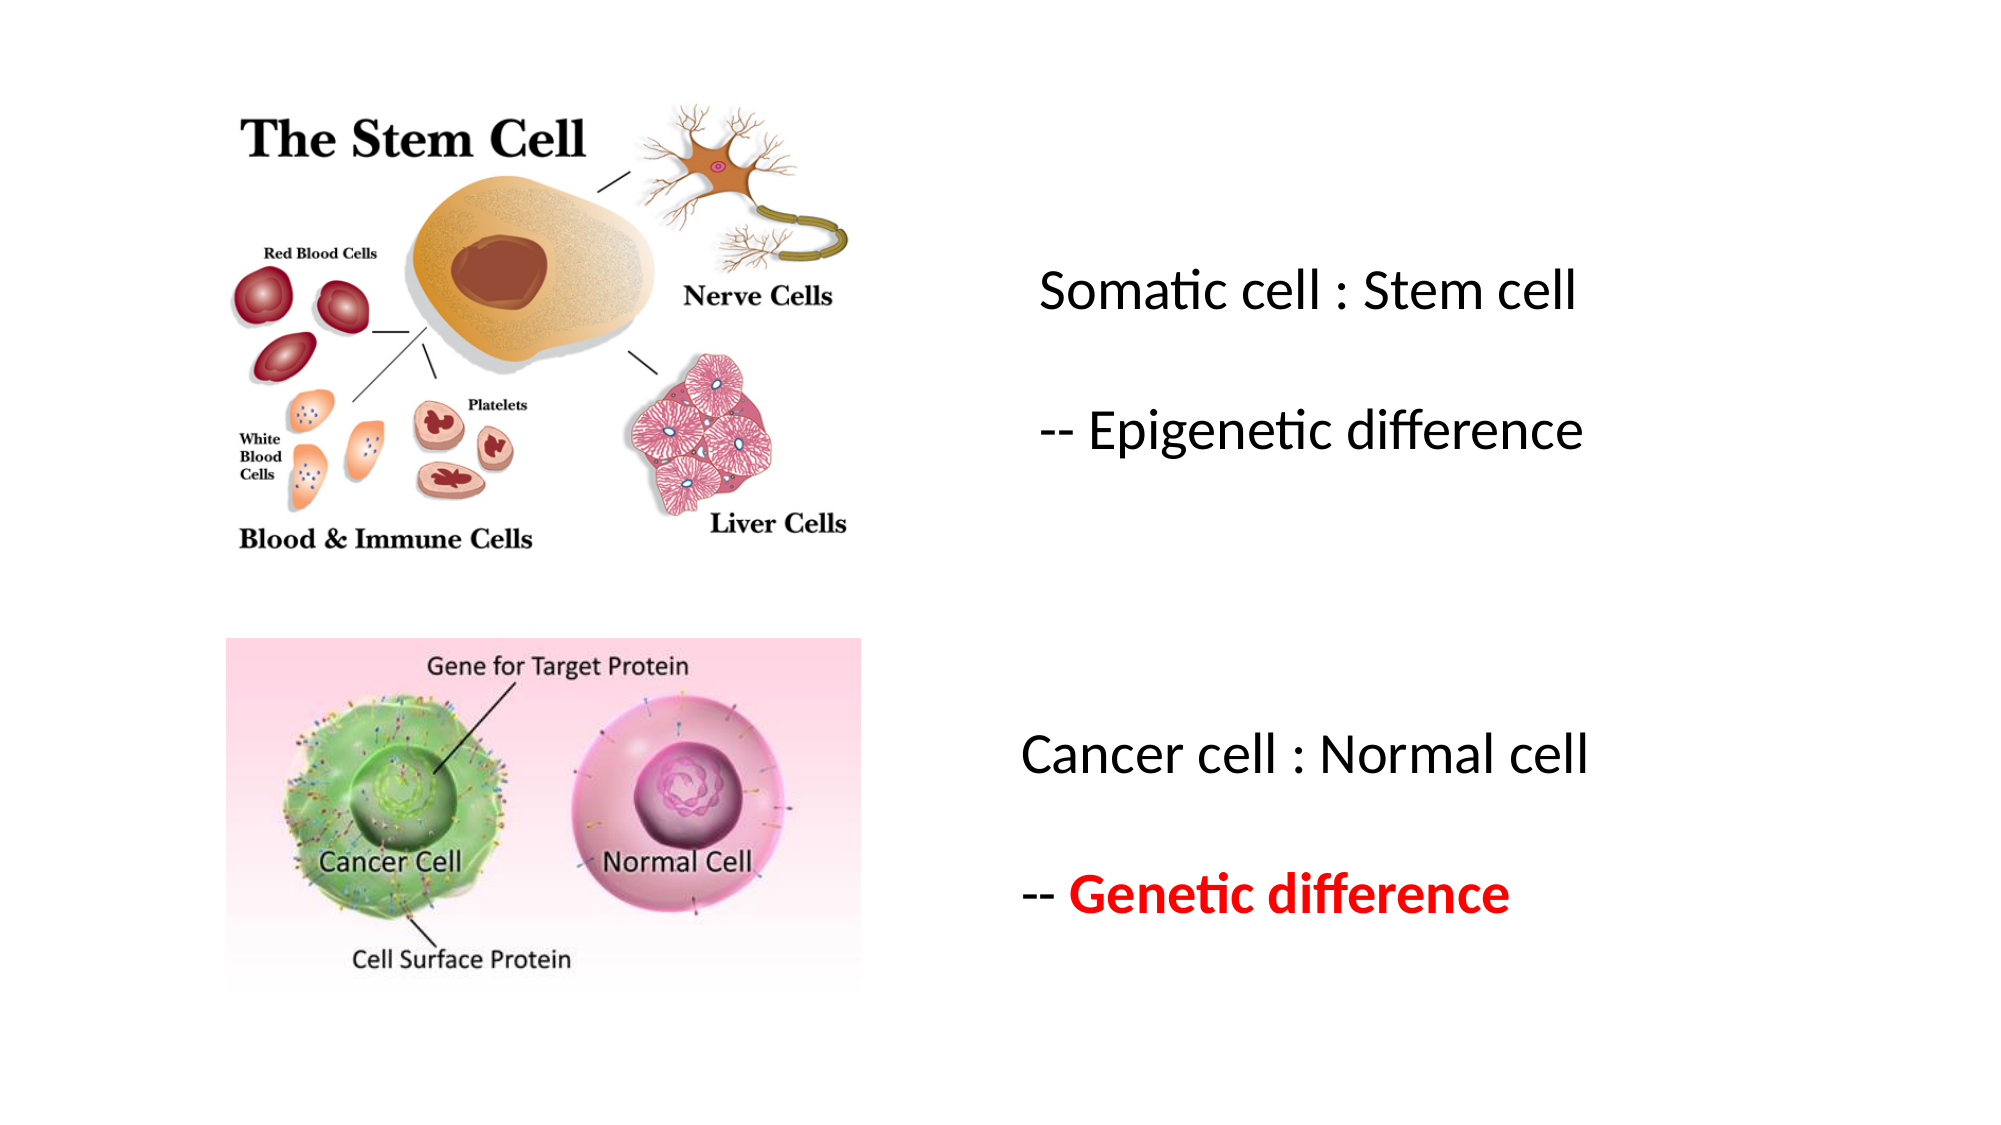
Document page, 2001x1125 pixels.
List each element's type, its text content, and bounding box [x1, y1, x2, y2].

text_box Somatic cell : Stem cell -- Epigenetic difference [1024, 173, 1604, 469]
picture [226, 638, 861, 996]
picture [226, 92, 861, 571]
text_box Cancer cell : Normal cell -- Genetic difference [1006, 638, 1623, 933]
